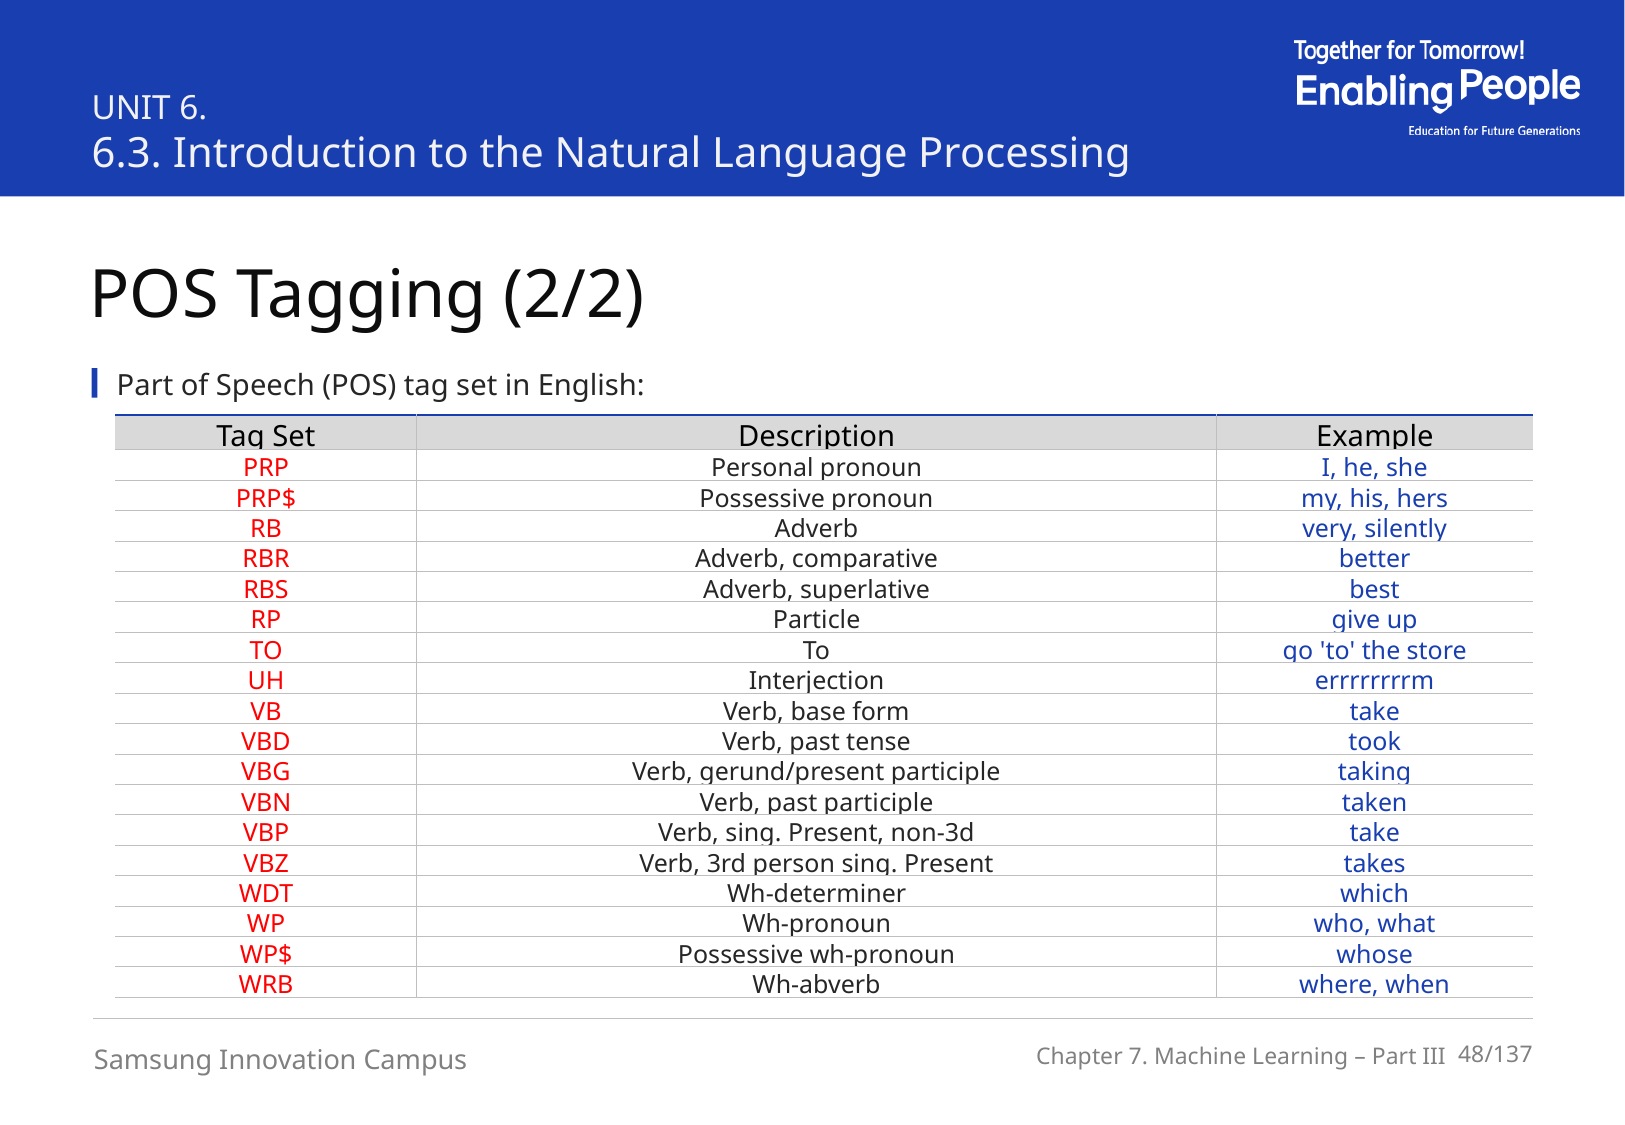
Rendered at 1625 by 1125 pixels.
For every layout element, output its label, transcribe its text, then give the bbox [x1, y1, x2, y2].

table_cell WP [115, 907, 416, 936]
table_cell VBN [115, 785, 416, 814]
table_cell Verb, past participle [417, 785, 1216, 814]
table_cell PRP [115, 450, 416, 480]
table_cell Adverb, comparative [417, 542, 1216, 571]
table_cell Verb, sing. Present, non-3d [417, 815, 1216, 845]
table_header Tag Set [115, 416, 416, 449]
table_cell Wh-determiner [417, 876, 1216, 906]
table_cell Interjection [417, 663, 1216, 693]
table_cell WP$ [115, 937, 416, 966]
table_cell VB [115, 694, 416, 723]
table_cell PRP$ [115, 481, 416, 510]
table_cell taking [1217, 755, 1533, 784]
table_cell my, his, hers [1217, 481, 1533, 510]
table_cell Adverb [417, 511, 1216, 541]
picture [1294, 40, 1580, 135]
table_cell RBR [115, 542, 416, 571]
table_cell which [1217, 876, 1533, 906]
table_cell VBP [115, 815, 416, 845]
table_cell Possessive pronoun [417, 481, 1216, 510]
table_cell WDT [115, 876, 416, 906]
table_cell errrrrrrrm [1217, 663, 1533, 693]
table_header Description [417, 416, 1216, 449]
table_cell RB [115, 511, 416, 541]
table_cell where, when [1217, 967, 1533, 997]
table_cell Wh-abverb [417, 967, 1216, 997]
table_cell taken [1217, 785, 1533, 814]
table_cell Verb, base form [417, 694, 1216, 723]
text_box POS Tagging (2/2) [89, 250, 1534, 332]
table_cell better [1217, 542, 1533, 571]
table_cell takes [1217, 846, 1533, 875]
table_cell go 'to' the store [1217, 633, 1533, 662]
table_cell very, silently [1217, 511, 1533, 541]
table_cell To [417, 633, 1216, 662]
table_cell Wh-pronoun [417, 907, 1216, 936]
table_cell VBG [115, 755, 416, 784]
table_cell VBD [115, 724, 416, 754]
table_cell best [1217, 572, 1533, 601]
table_cell Personal pronoun [417, 450, 1216, 480]
table_cell Verb, 3rd person sing. Present [417, 846, 1216, 875]
table_cell I, he, she [1217, 450, 1533, 480]
table_cell whose [1217, 937, 1533, 966]
table_cell take [1217, 815, 1533, 845]
table_cell WRB [115, 967, 416, 997]
table_cell Verb, gerund/present participle [417, 755, 1216, 784]
table_header Example [1217, 416, 1533, 449]
text_box UNIT 6. 6.3. Introduction to the Natural Language Processing [91, 85, 1510, 177]
table_cell RP [115, 602, 416, 632]
table_cell give up [1217, 602, 1533, 632]
table_cell took [1217, 724, 1533, 754]
table_cell Verb, past tense [417, 724, 1216, 754]
table_cell RBS [115, 572, 416, 601]
table_cell Possessive wh-pronoun [417, 937, 1216, 966]
table_cell Particle [417, 602, 1216, 632]
table_cell Adverb, superlative [417, 572, 1216, 601]
table_cell TO [115, 633, 416, 662]
table_cell take [1217, 694, 1533, 723]
table_cell VBZ [115, 846, 416, 875]
table_cell who, what [1217, 907, 1533, 936]
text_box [91, 366, 1533, 402]
table_cell UH [115, 663, 416, 693]
